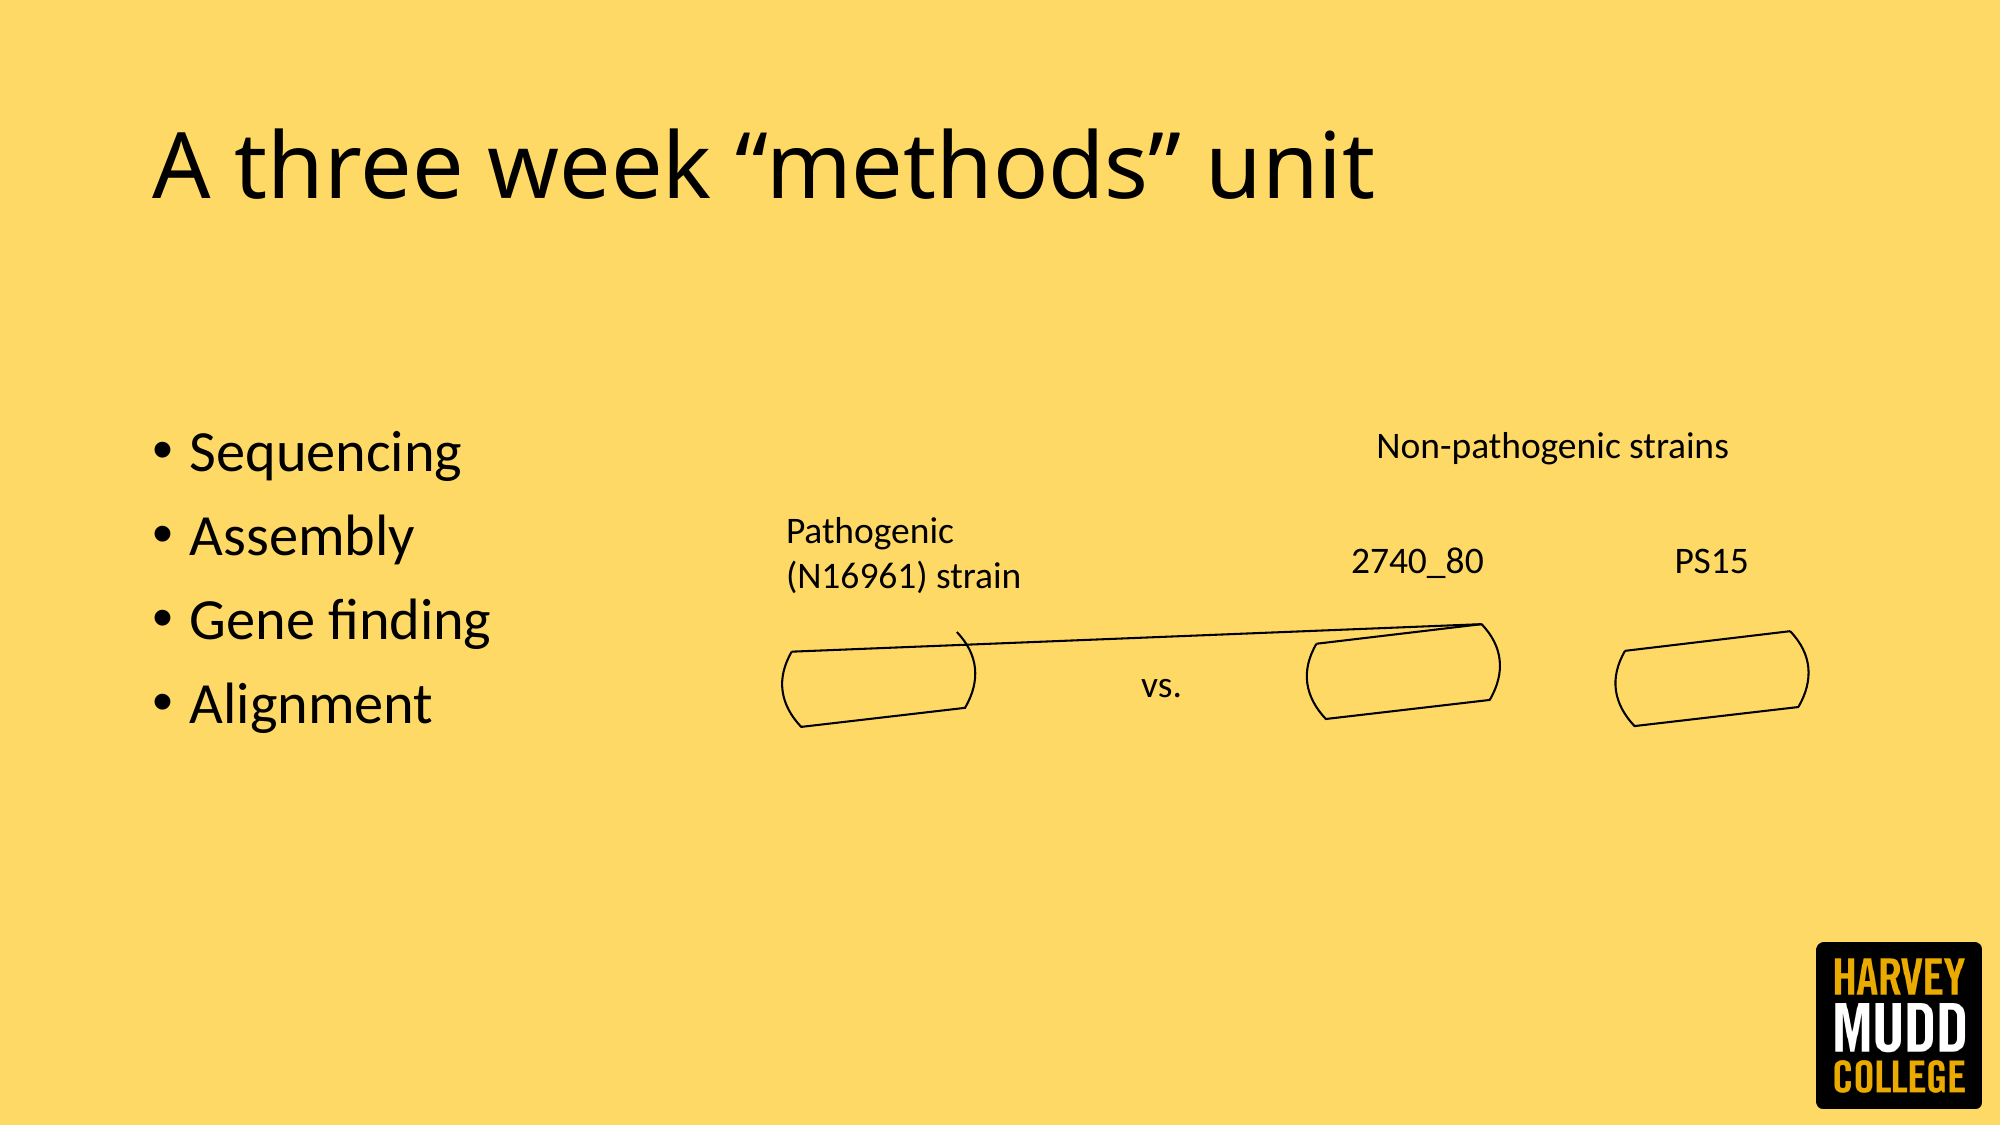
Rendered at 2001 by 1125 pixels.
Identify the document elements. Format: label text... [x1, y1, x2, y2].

text_box 2740_80 [1336, 528, 1499, 589]
text_box [1305, 643, 1327, 720]
list Sequencing Assembly Gene finding Alignment [137, 414, 1863, 1014]
text_box [1481, 623, 1501, 701]
text_box Non-pathogenic strains [1361, 414, 1764, 474]
text_box [958, 646, 977, 708]
text_box [1790, 630, 1810, 708]
text_box [781, 651, 803, 728]
picture [1815, 942, 1982, 1109]
title A three week “methods” unit [137, 59, 1863, 278]
text_box Pathogenic (N16961) strain [771, 498, 1063, 604]
text_box [1614, 650, 1636, 727]
text_box [956, 631, 967, 643]
text_box vs. [1126, 652, 1198, 713]
text_box PS15 [1659, 528, 1765, 589]
